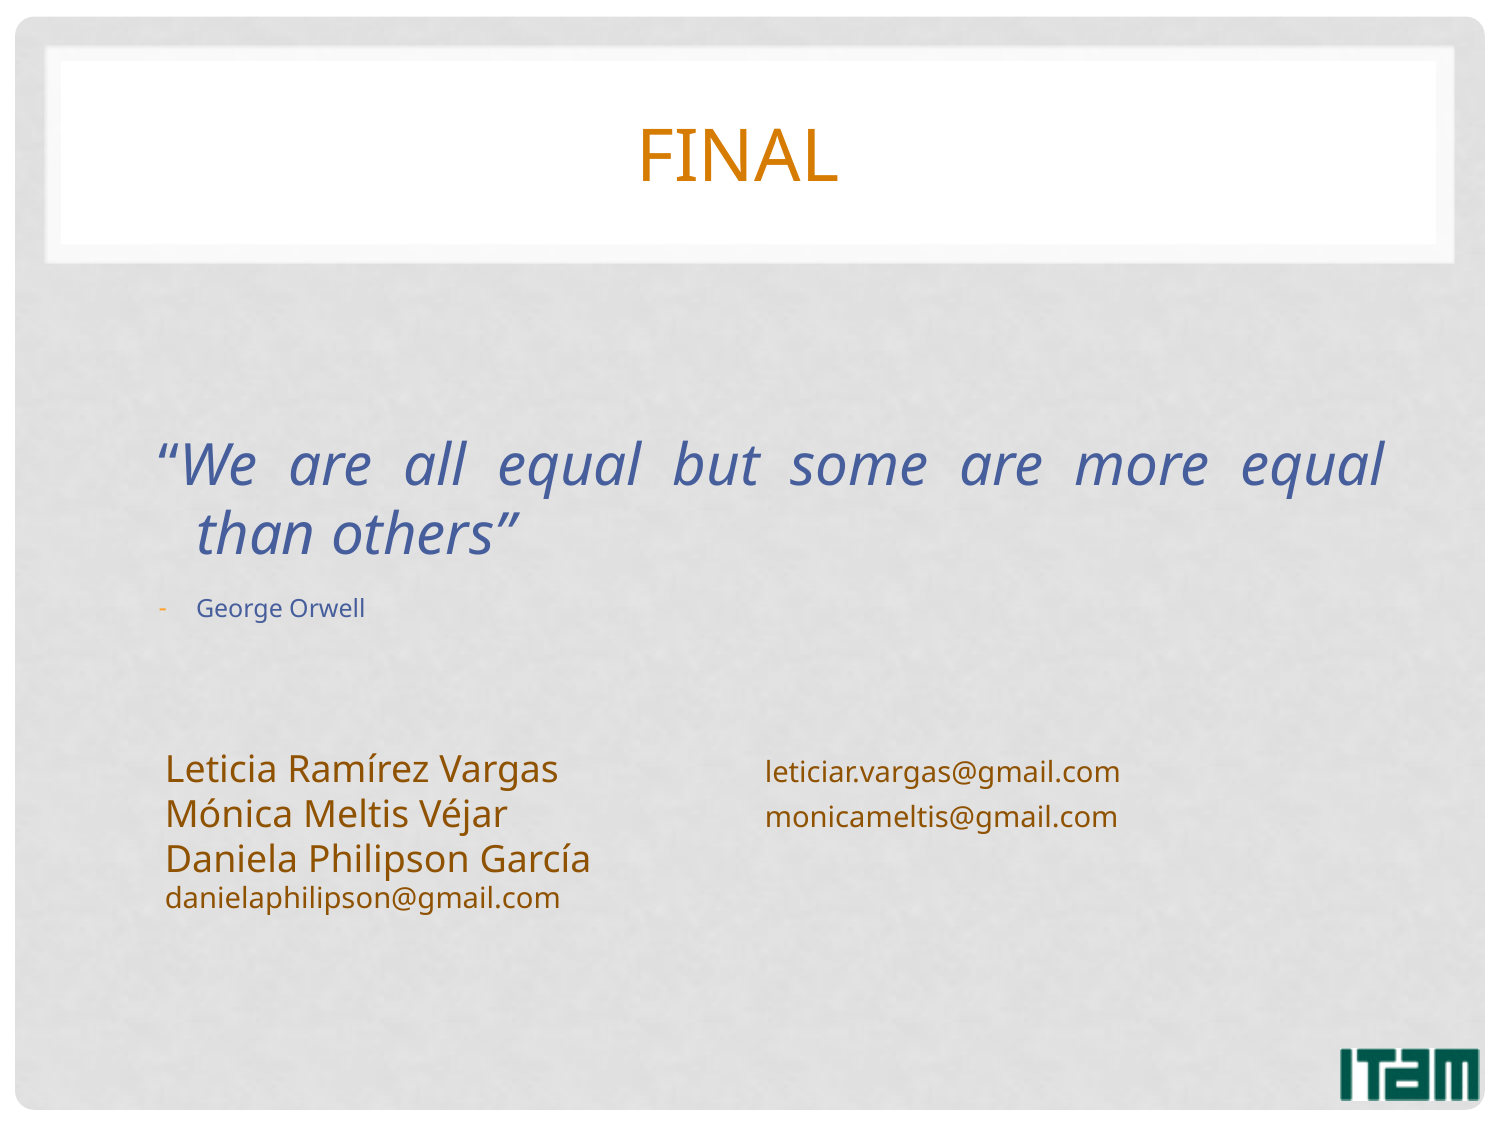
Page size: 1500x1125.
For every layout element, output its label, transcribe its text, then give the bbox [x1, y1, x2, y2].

text_box Leticia Ramírez Vargas leticiar.vargas@gmail.com Mónica Meltis Véjar monicameltis@gmail.com Daniela Philipson García danielaphilipson@gmail.com [149, 737, 1166, 923]
text_box “We are all equal but some are more equal than others” George Orwell [124, 362, 1400, 1080]
text_box FINAL [69, 66, 1425, 238]
picture [1340, 1048, 1480, 1101]
